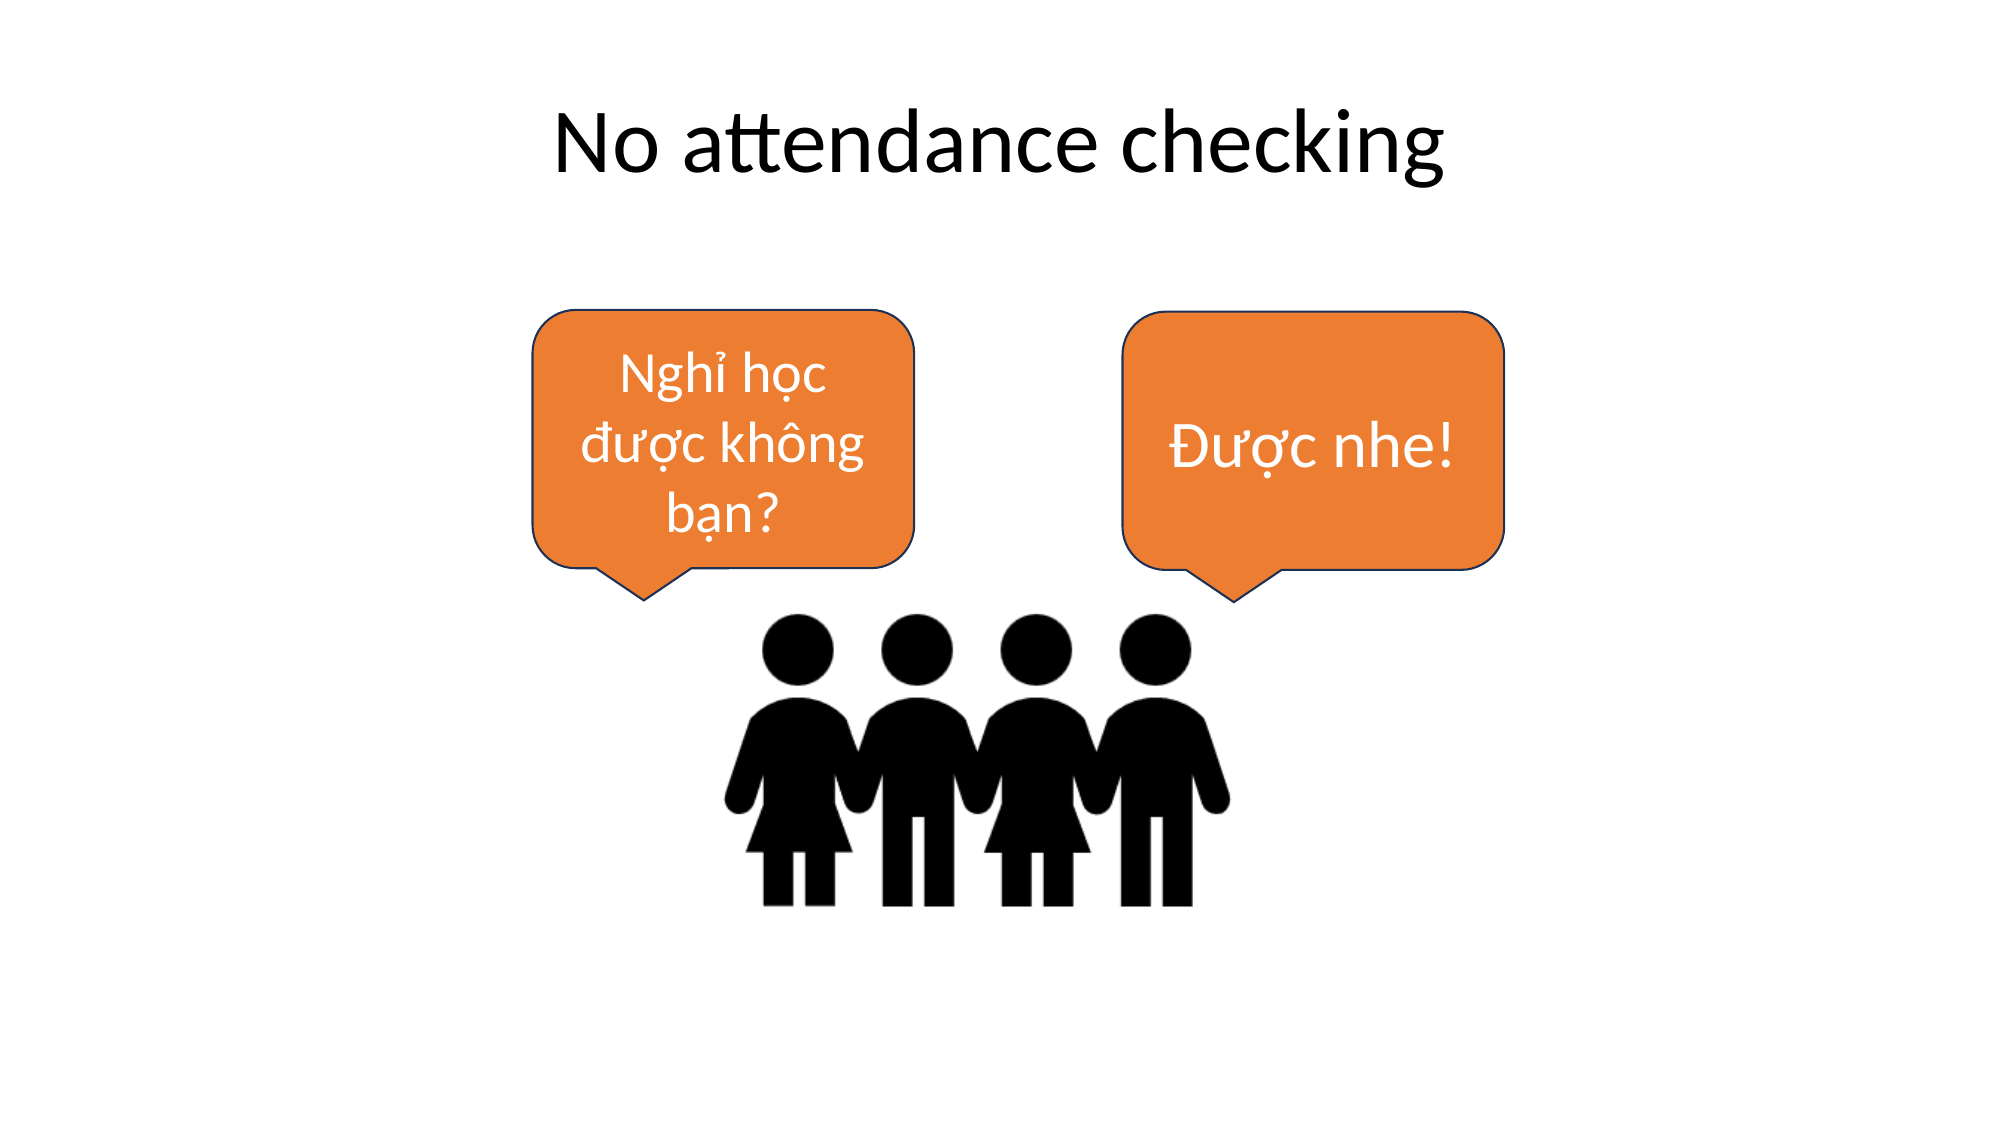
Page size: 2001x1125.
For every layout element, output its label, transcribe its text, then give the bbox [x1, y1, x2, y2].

text_box Nghỉ học được không bạn? [531, 308, 916, 602]
picture [688, 483, 1260, 1056]
title No attendance checking [137, 59, 1863, 227]
text_box Được nhe! [1121, 310, 1506, 586]
